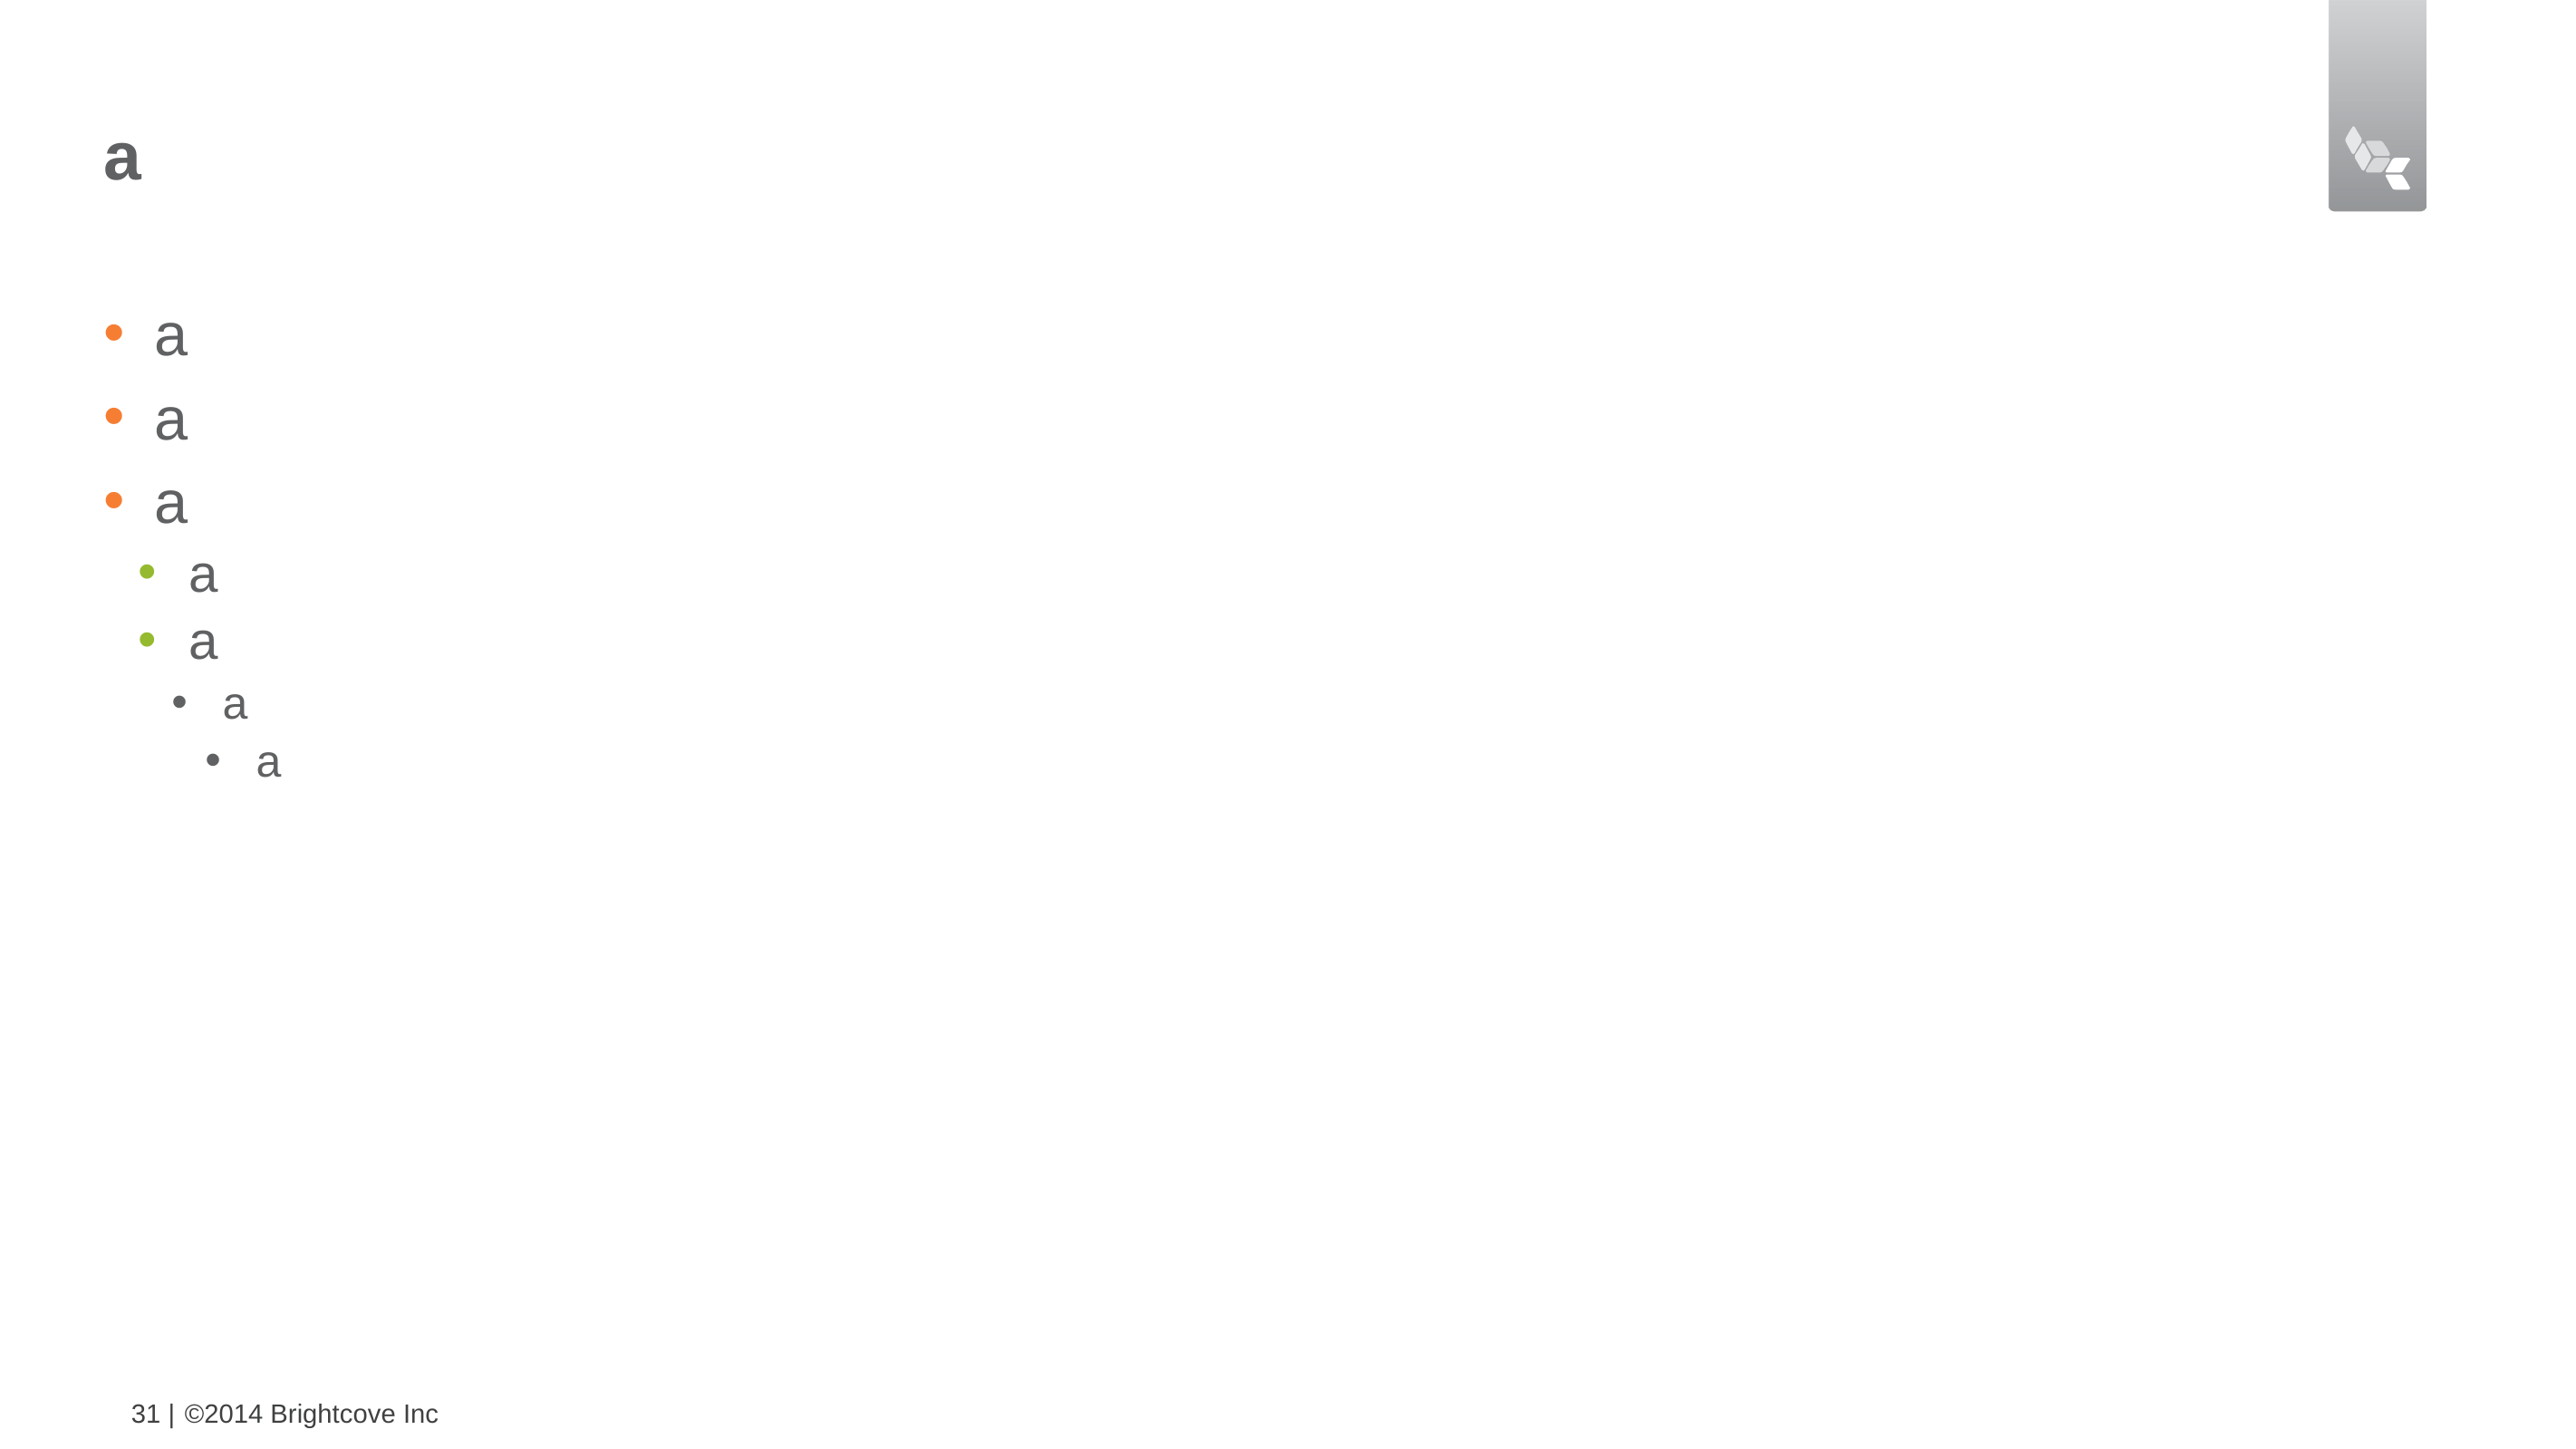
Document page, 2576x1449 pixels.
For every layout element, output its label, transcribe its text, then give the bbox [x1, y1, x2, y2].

slide_number 31 | [88, 1374, 189, 1449]
title a [80, 44, 2270, 260]
list a a a a a a a [80, 284, 2441, 1302]
footer ©2014 Brightcove Inc [189, 1374, 988, 1449]
